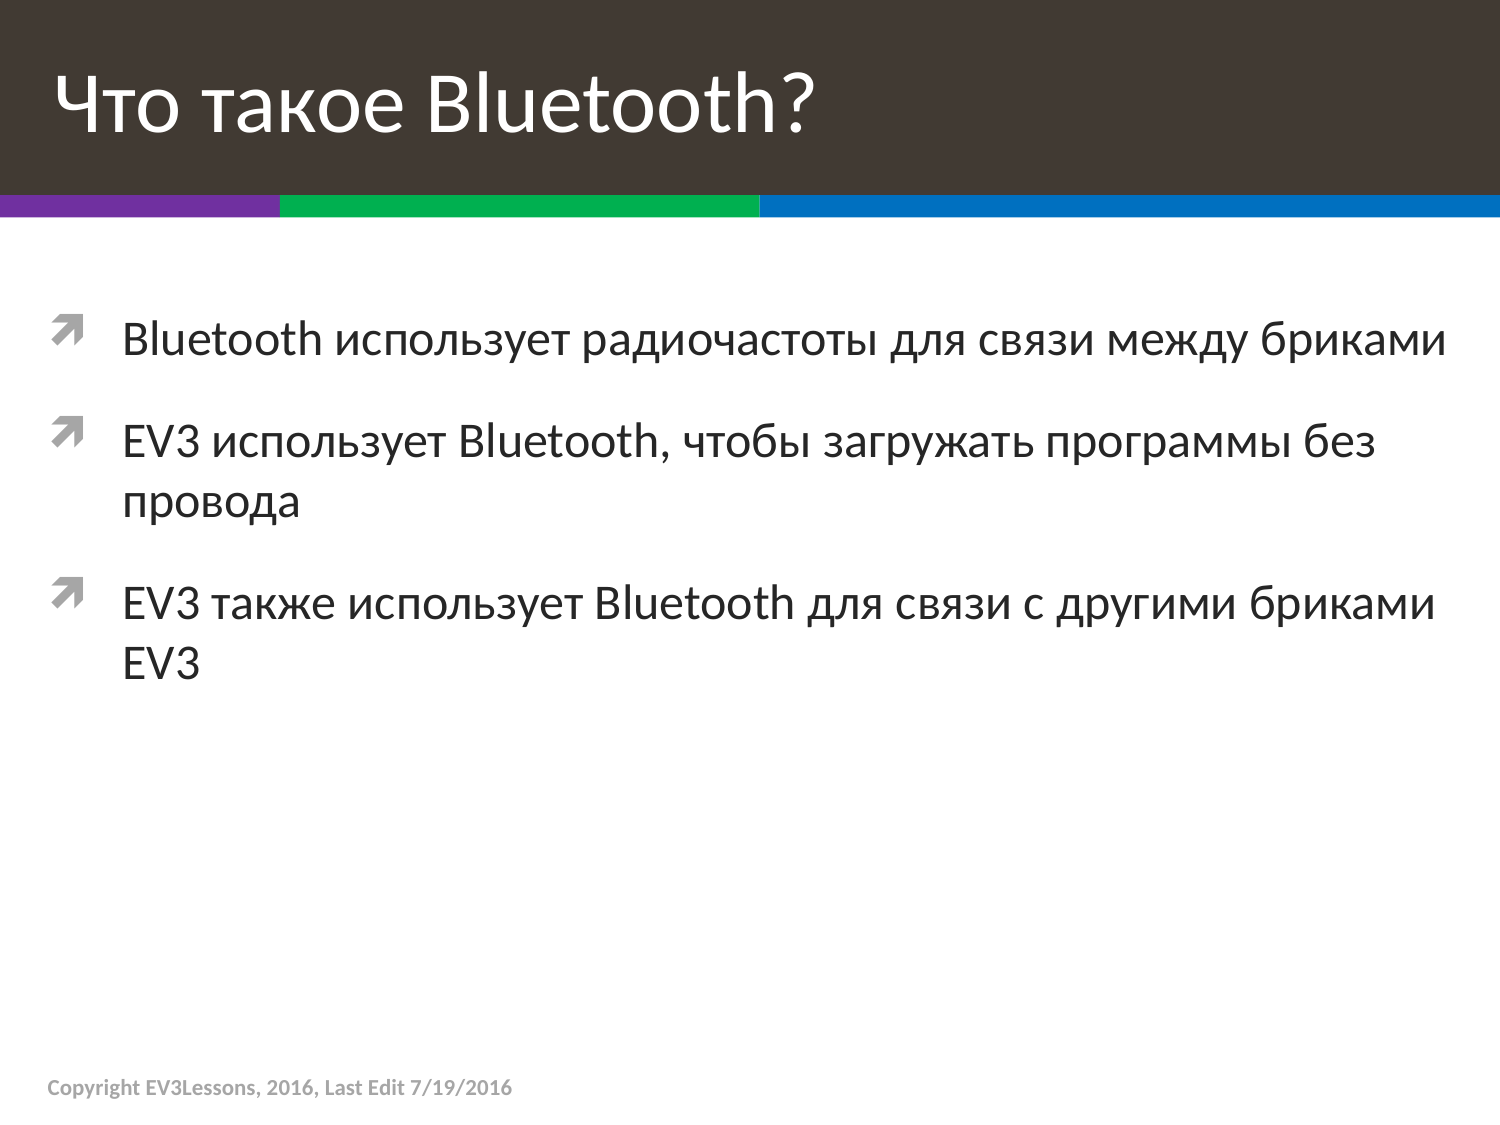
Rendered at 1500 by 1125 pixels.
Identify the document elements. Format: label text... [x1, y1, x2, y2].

footer Copyright EV3Lessons, 2016, Last Edit 7/19/2016 [32, 1055, 1038, 1116]
list Bluetooth использует радиочастоты для связи между бриками EV3 использует Bluetooth, чтобы загружать программы без провода EV3 также использует Bluetooth для связи с другими бриками EV3 [32, 298, 1470, 1005]
title Что такое Bluetooth? [0, 0, 1500, 195]
